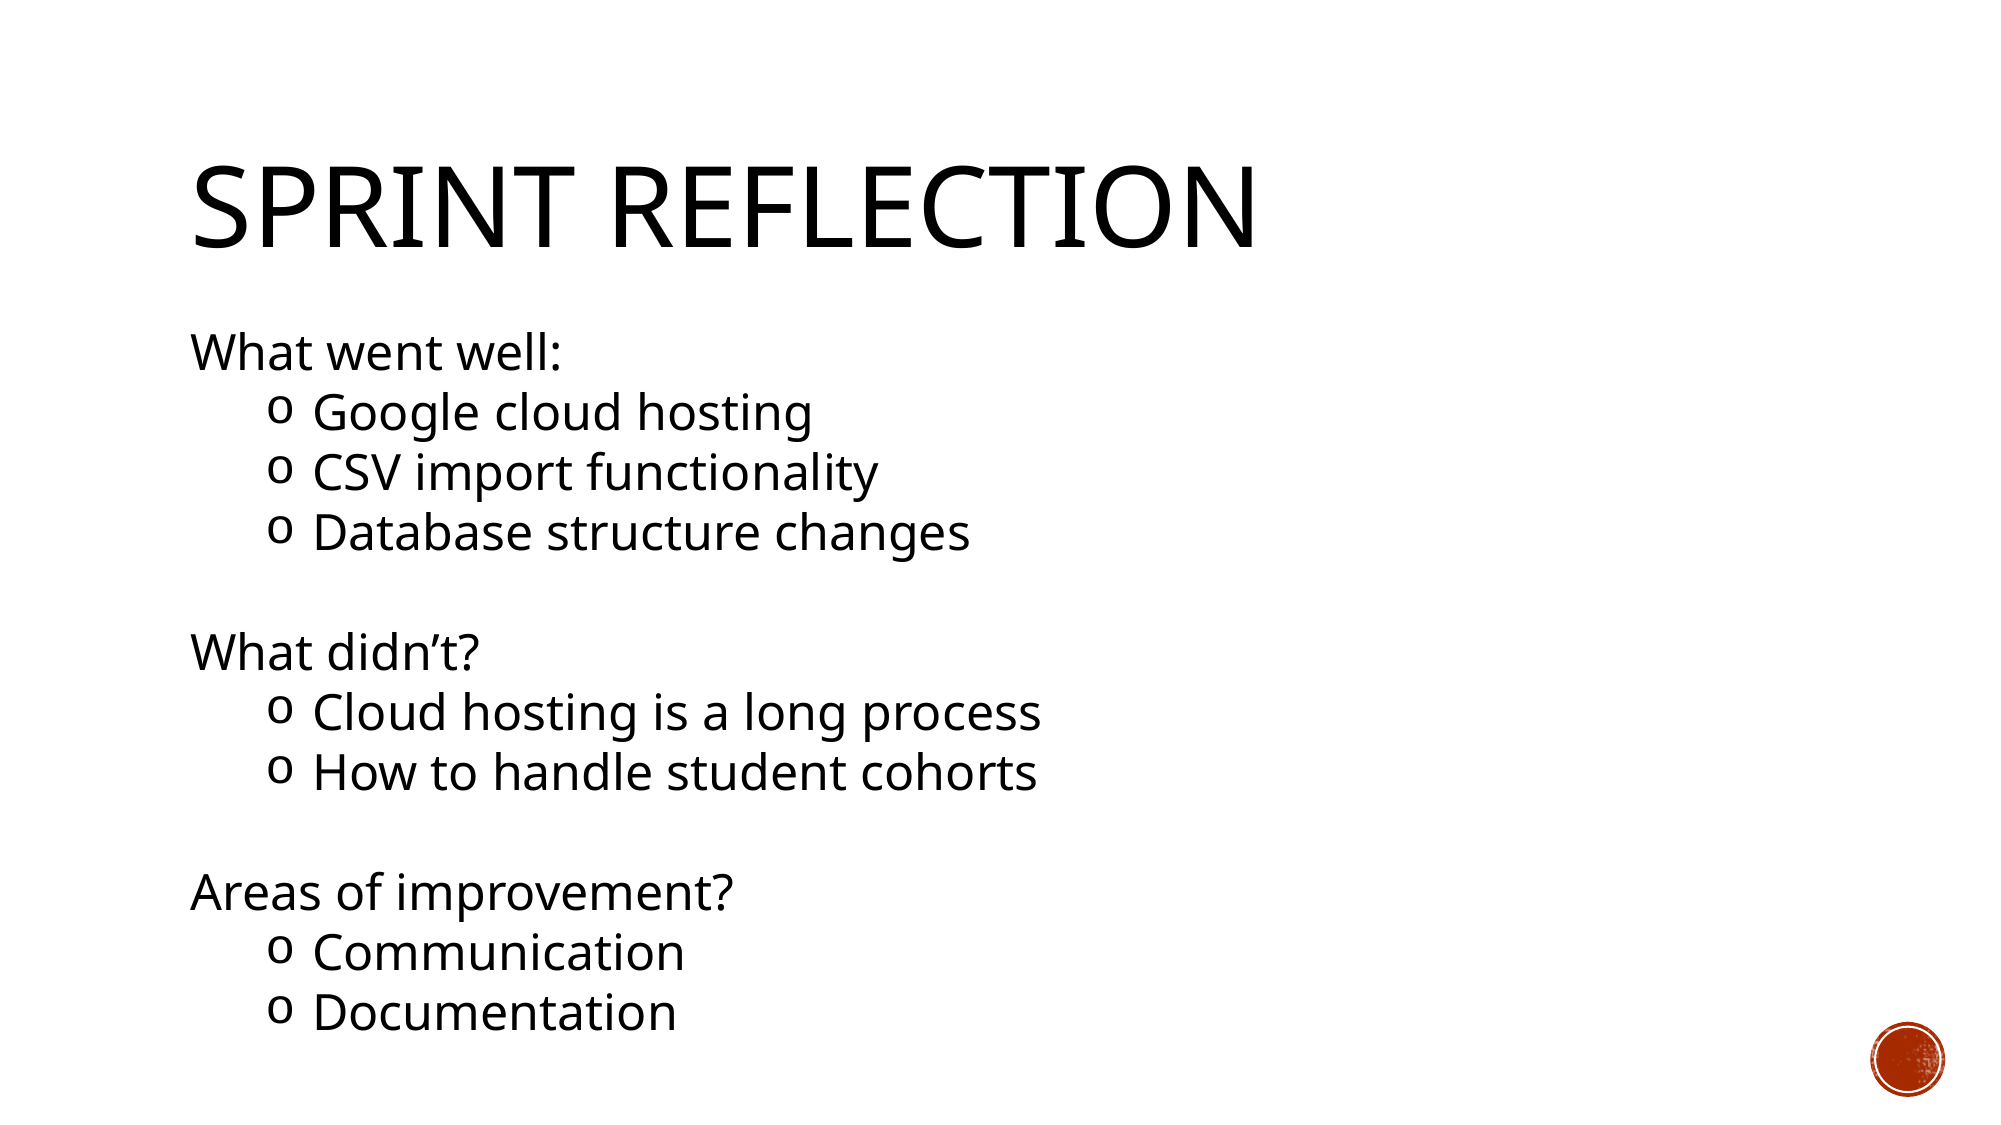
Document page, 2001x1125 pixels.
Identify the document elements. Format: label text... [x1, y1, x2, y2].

title SPRINT REFLECTION [175, 79, 1826, 344]
text_box What went well: Google cloud hosting CSV import functionality Database structure changes What didn’t? Cloud hosting is a long process How to handle student cohorts Areas of improvement? Communication Documentation [175, 312, 1776, 1048]
